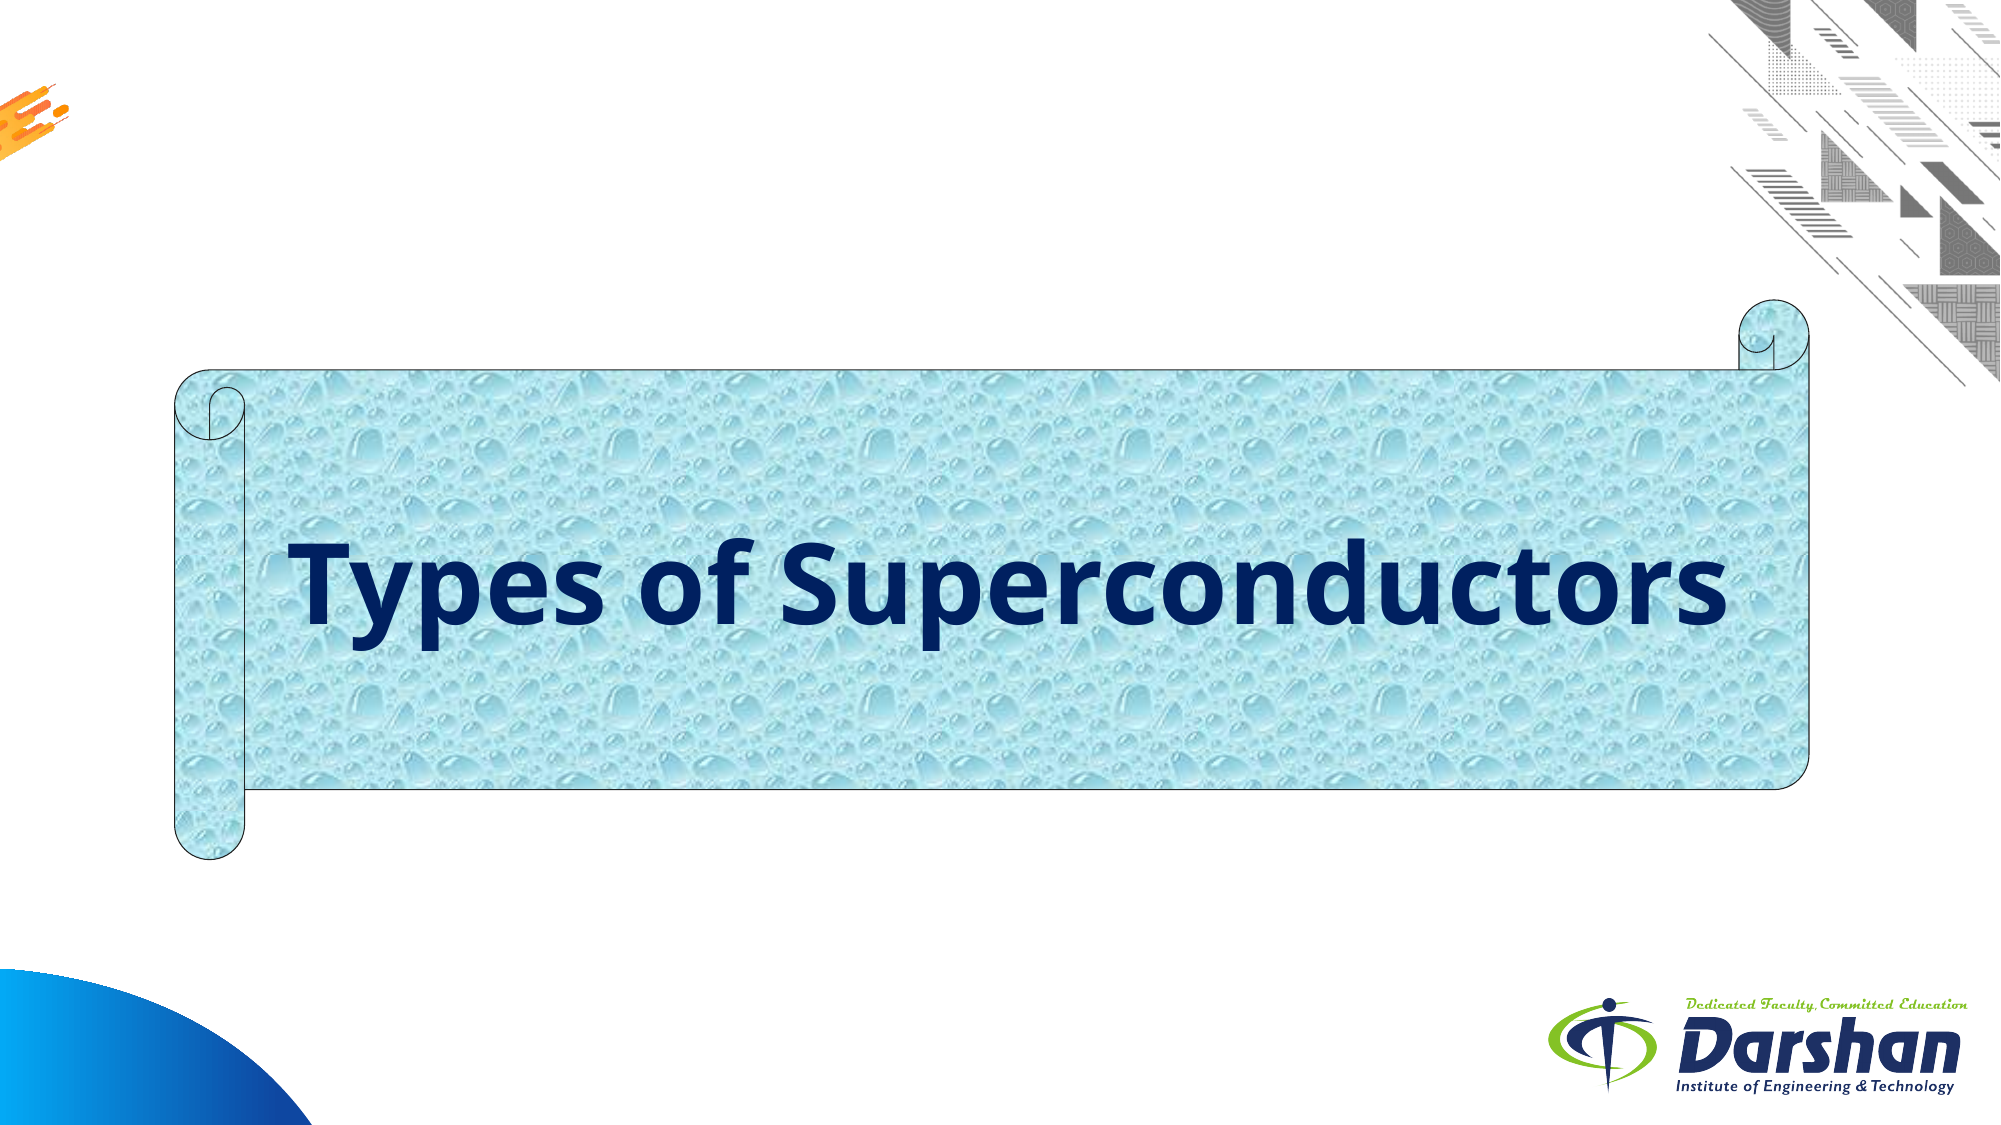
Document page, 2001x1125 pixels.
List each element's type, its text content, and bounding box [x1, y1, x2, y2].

text_box Types of Superconductors [174, 299, 1810, 861]
picture [1548, 998, 1968, 1095]
picture [0, 65, 90, 193]
